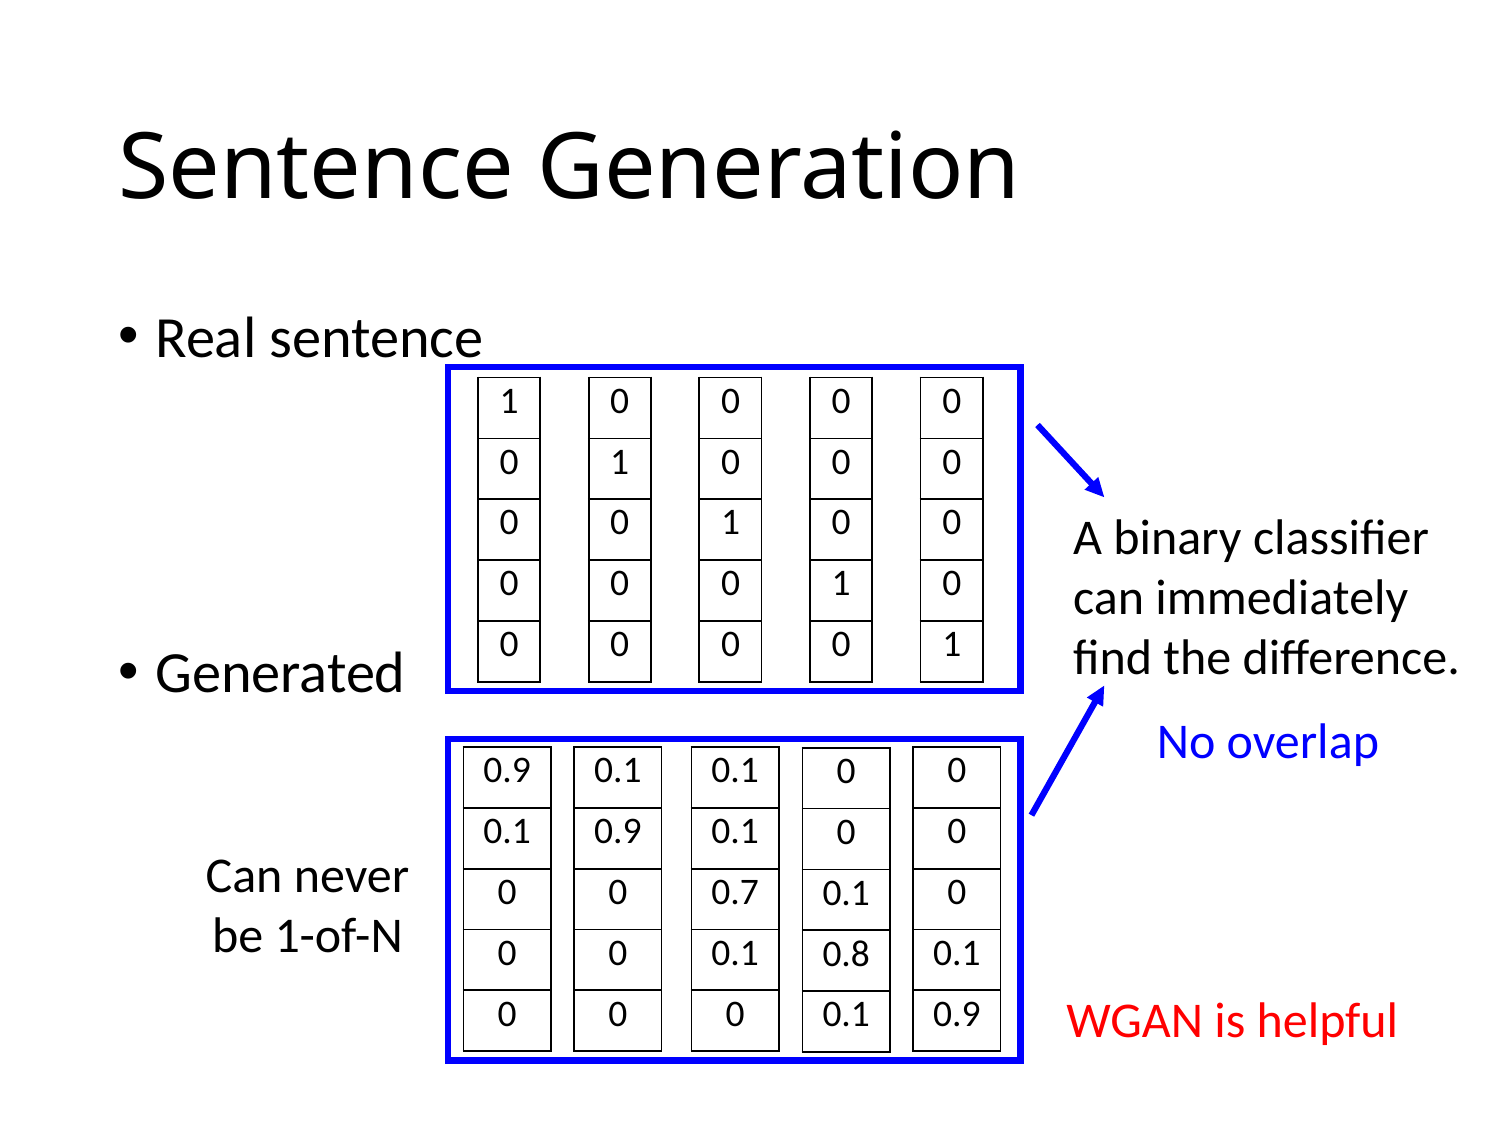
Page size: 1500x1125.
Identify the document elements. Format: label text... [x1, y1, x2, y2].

text_box A binary classifier can immediately find the difference. [1058, 497, 1500, 692]
text_box WGAN is helpful [1051, 980, 1430, 1055]
title Sentence Generation [103, 59, 1397, 278]
text_box [447, 738, 1022, 1062]
text_box [447, 366, 1022, 692]
text_box No overlap [1142, 700, 1464, 776]
list Real sentence Generated [103, 299, 1397, 1014]
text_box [1031, 685, 1105, 816]
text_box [1037, 424, 1105, 498]
text_box Can never be 1-of-N [166, 835, 447, 970]
